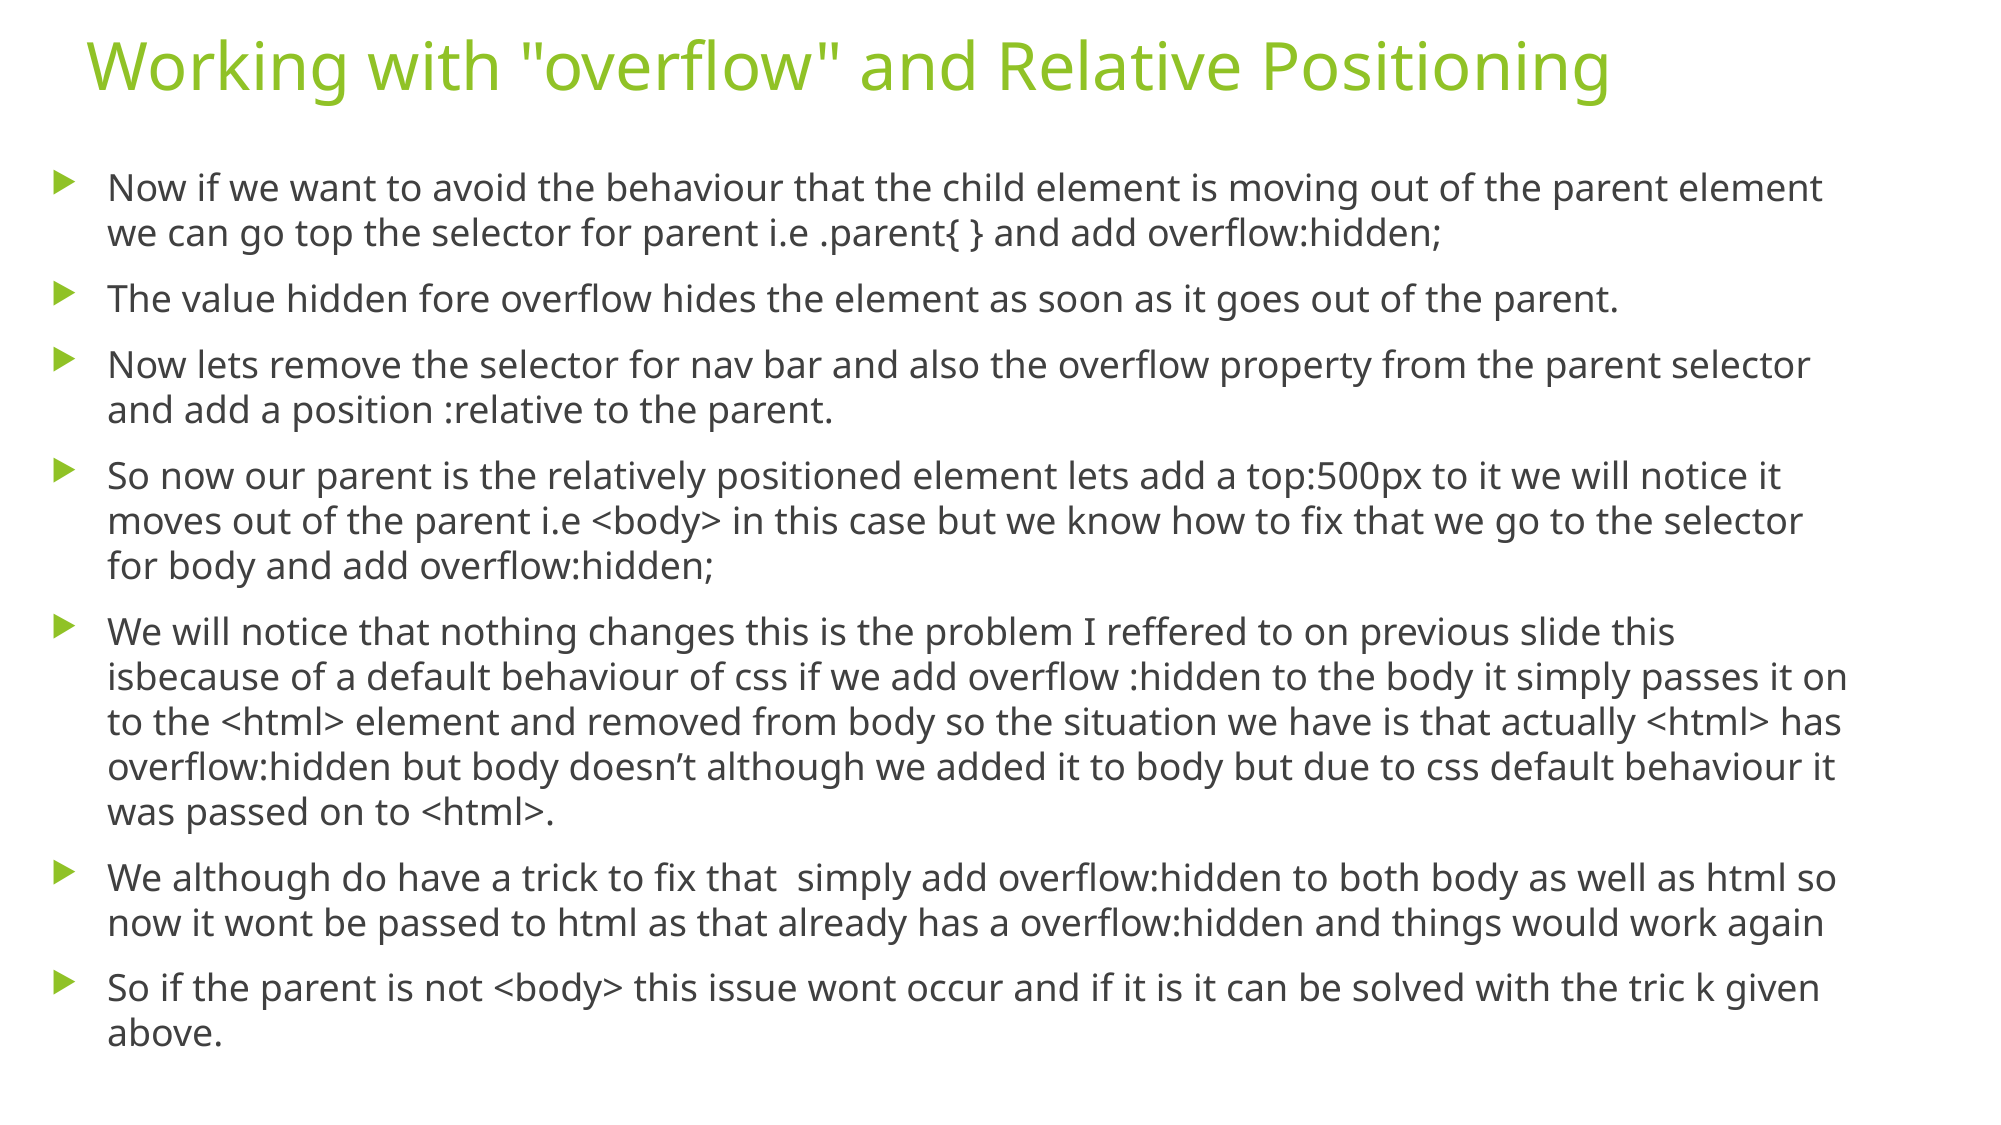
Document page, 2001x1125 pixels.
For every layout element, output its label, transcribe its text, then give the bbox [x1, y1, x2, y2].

list Now if we want to avoid the behaviour that the child element is moving out of the parent element we can go top the selector for parent i.e .parent{ } and add overflow:hidden; The value hidden fore overflow hides the element as soon as it goes out of the parent. Now lets remove the selector for nav bar and also the overflow property from the parent selector and add a position :relative to the parent. So now our parent is the relatively positioned element lets add a top:500px to it we will notice it moves out of the parent i.e <body> in this case but we know how to fix that we go to the selector for body and add overflow:hidden; We will notice that nothing changes this is the problem I reffered to on previous slide this isbecause of a default behaviour of css if we add overflow :hidden to the body it simply passes it on to the <html> element and removed from body so the situation we have is that actually <html> has overflow:hidden but body doesn’t although we added it to body but due to css default behaviour it was passed on to <html>. We although do have a trick to fix that simply add overflow:hidden to both body as well as html so now it wont be passed to html as that already has a overflow:hidden and things would work again So if the parent is not <body> this issue wont occur and if it is it can be solved with the tric k given above. [35, 156, 1869, 1083]
title Working with "overflow" and Relative Positioning [71, 16, 1743, 113]
